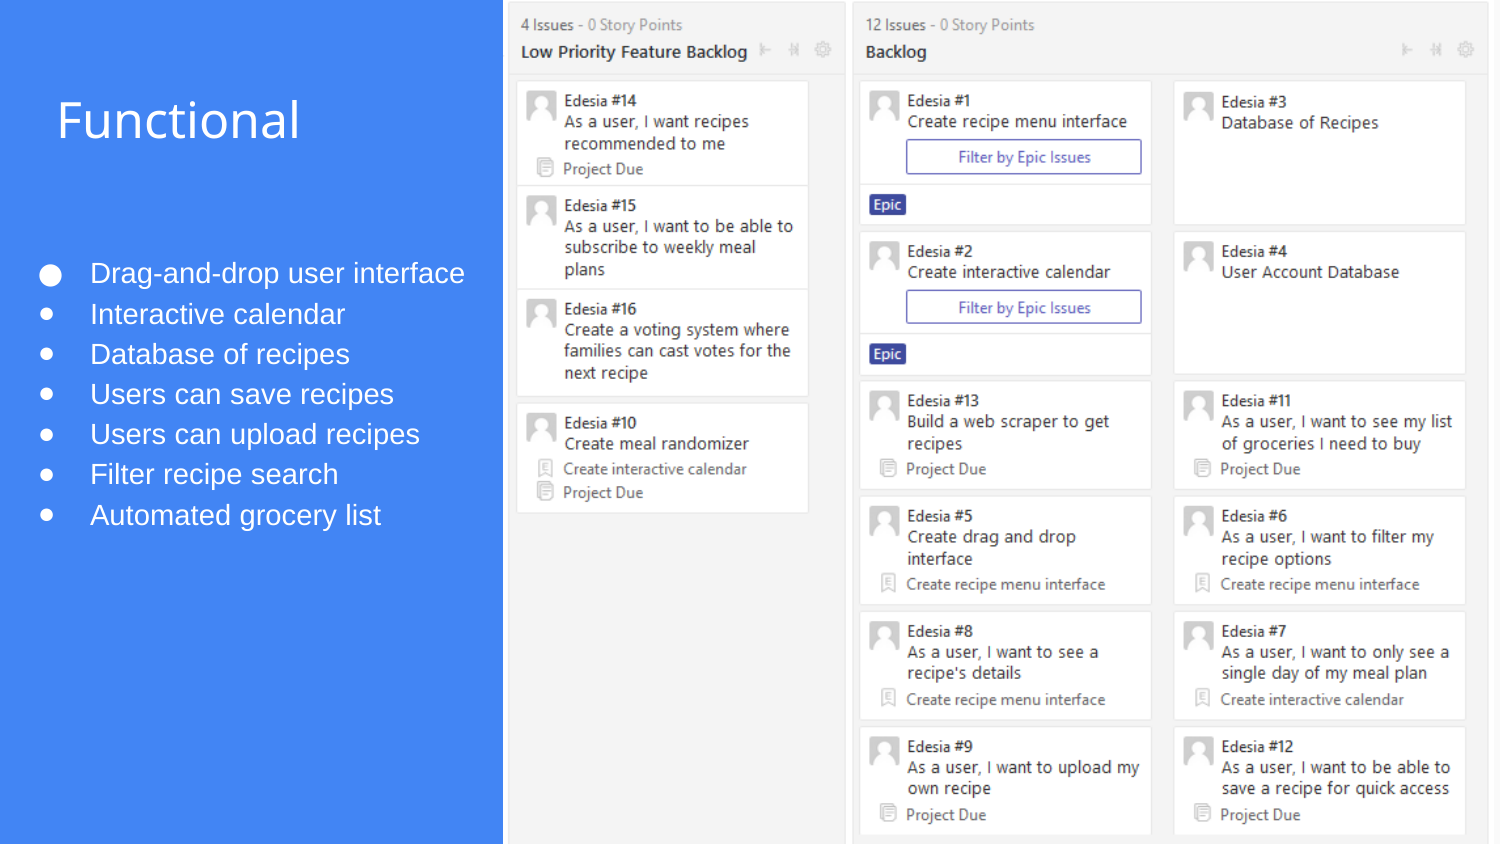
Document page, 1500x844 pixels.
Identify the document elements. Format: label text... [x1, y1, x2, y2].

title Functional [41, 6, 498, 164]
picture [503, 0, 1495, 844]
list Drag-and-drop user interface Interactive calendar Database of recipes Users can save recipes Users can upload recipes Filter recipe search Automated grocery list [0, 234, 498, 754]
